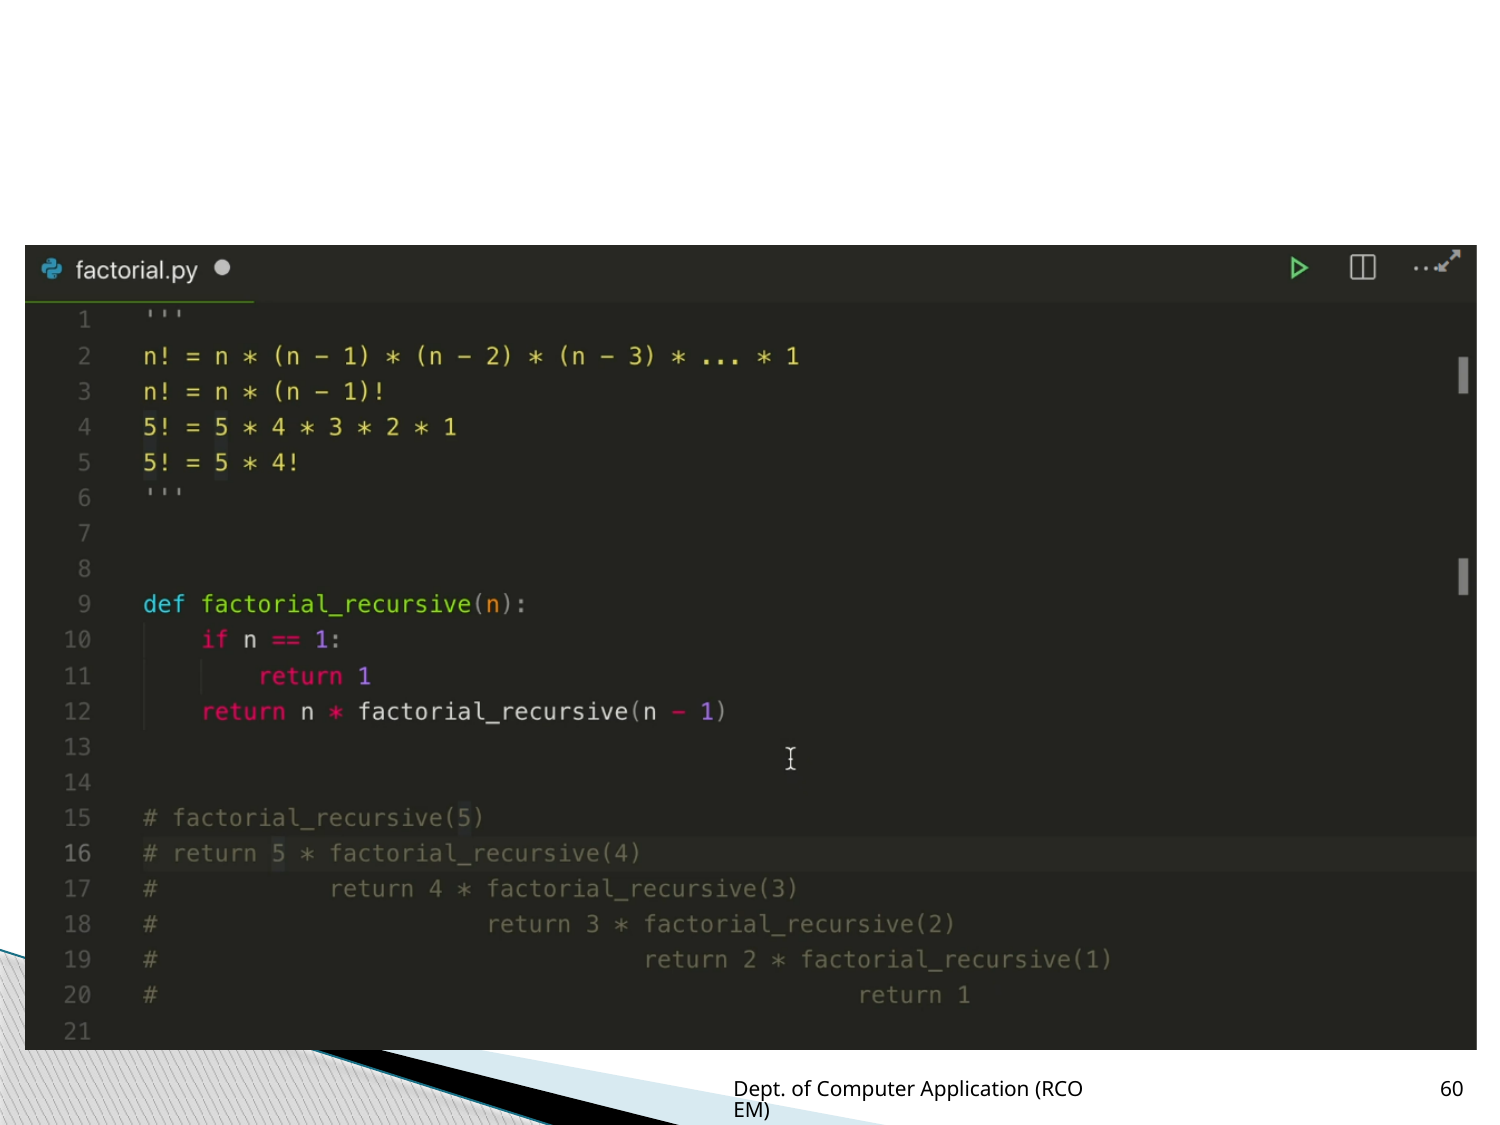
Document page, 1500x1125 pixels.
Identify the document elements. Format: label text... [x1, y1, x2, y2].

slide_number 60 [1418, 1063, 1479, 1112]
picture [24, 244, 1488, 1051]
footer Dept. of Computer Application (RCOEM) [718, 1063, 1105, 1112]
